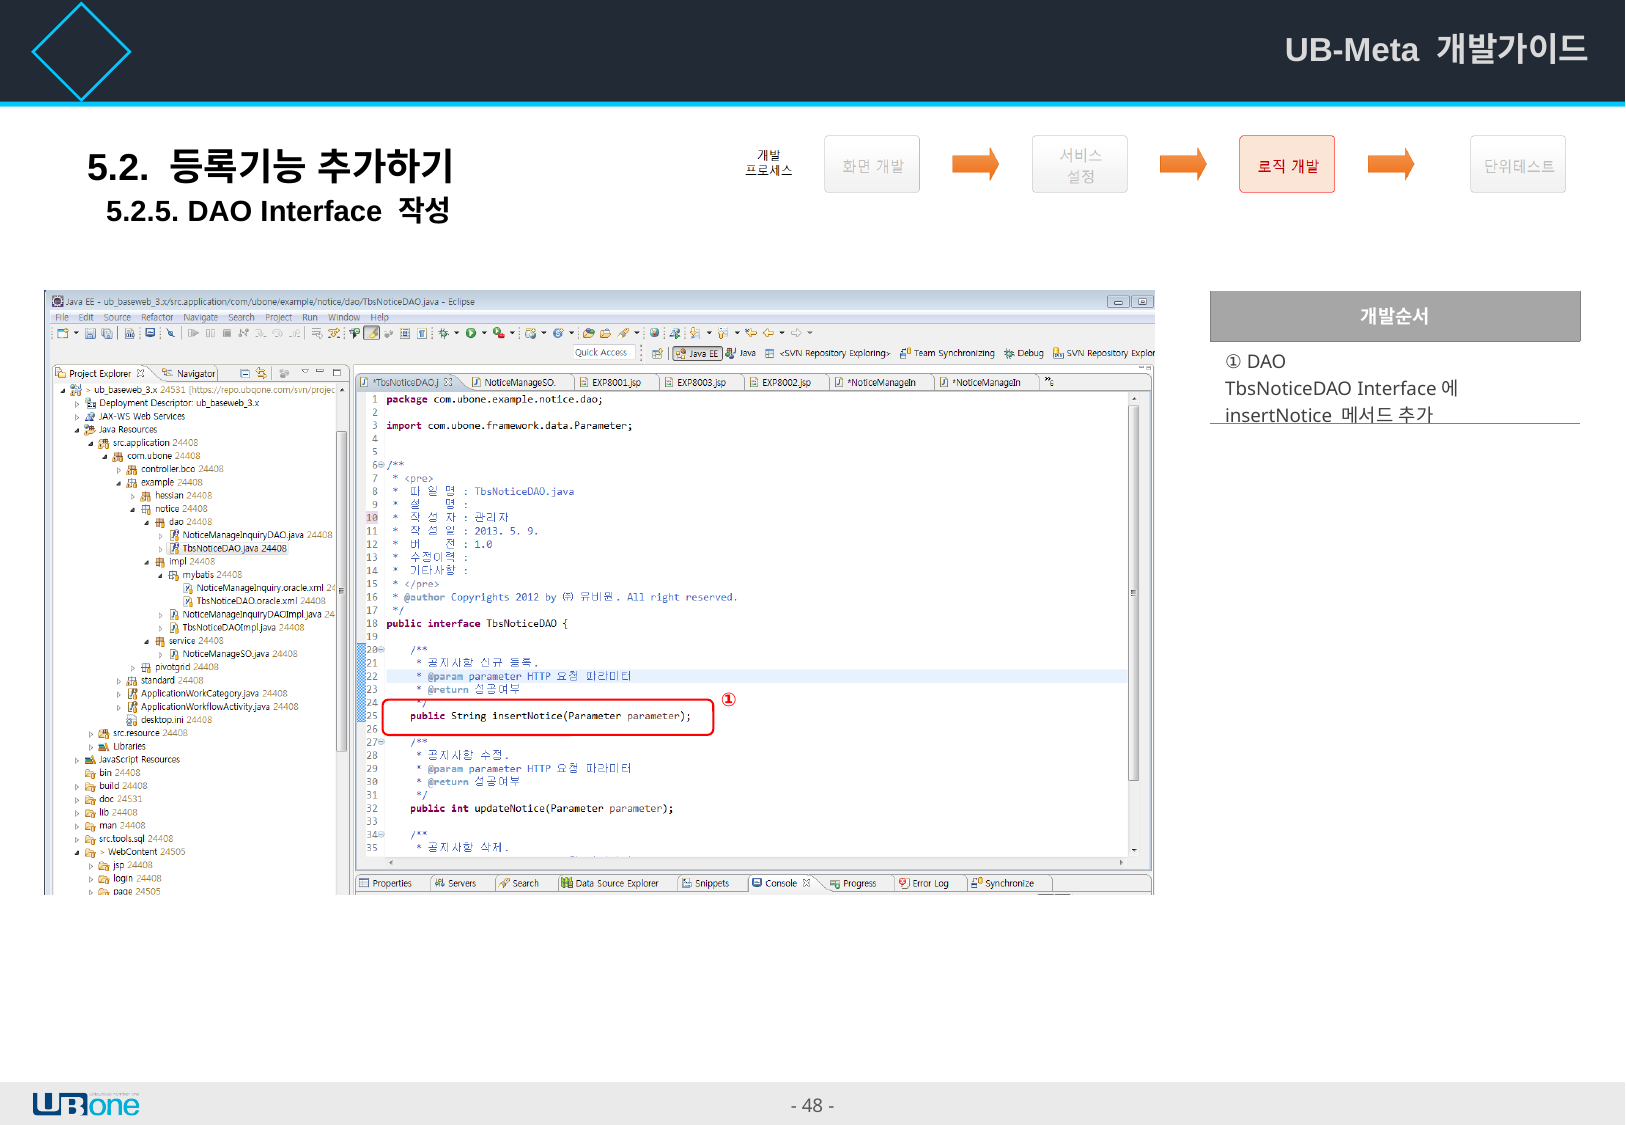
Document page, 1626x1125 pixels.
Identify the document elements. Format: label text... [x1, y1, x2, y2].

picture [32, 1091, 140, 1116]
text_box 5 공지사항 등록 [56, 19, 872, 79]
picture [743, 131, 1571, 197]
table_header 개발순서 [1211, 292, 1580, 341]
picture [94, 1102, 102, 1112]
picture [128, 1109, 140, 1116]
text_box 5.2.5. DAO Interface 작성 [91, 184, 468, 235]
picture [112, 1102, 118, 1116]
text_box 5.2. 등록기능 추가하기 [72, 135, 471, 196]
picture [44, 290, 1155, 895]
table_cell ① DAO TbsNoticeDAO Interface에 insertNotice 메서드 추가 [1210, 342, 1580, 423]
